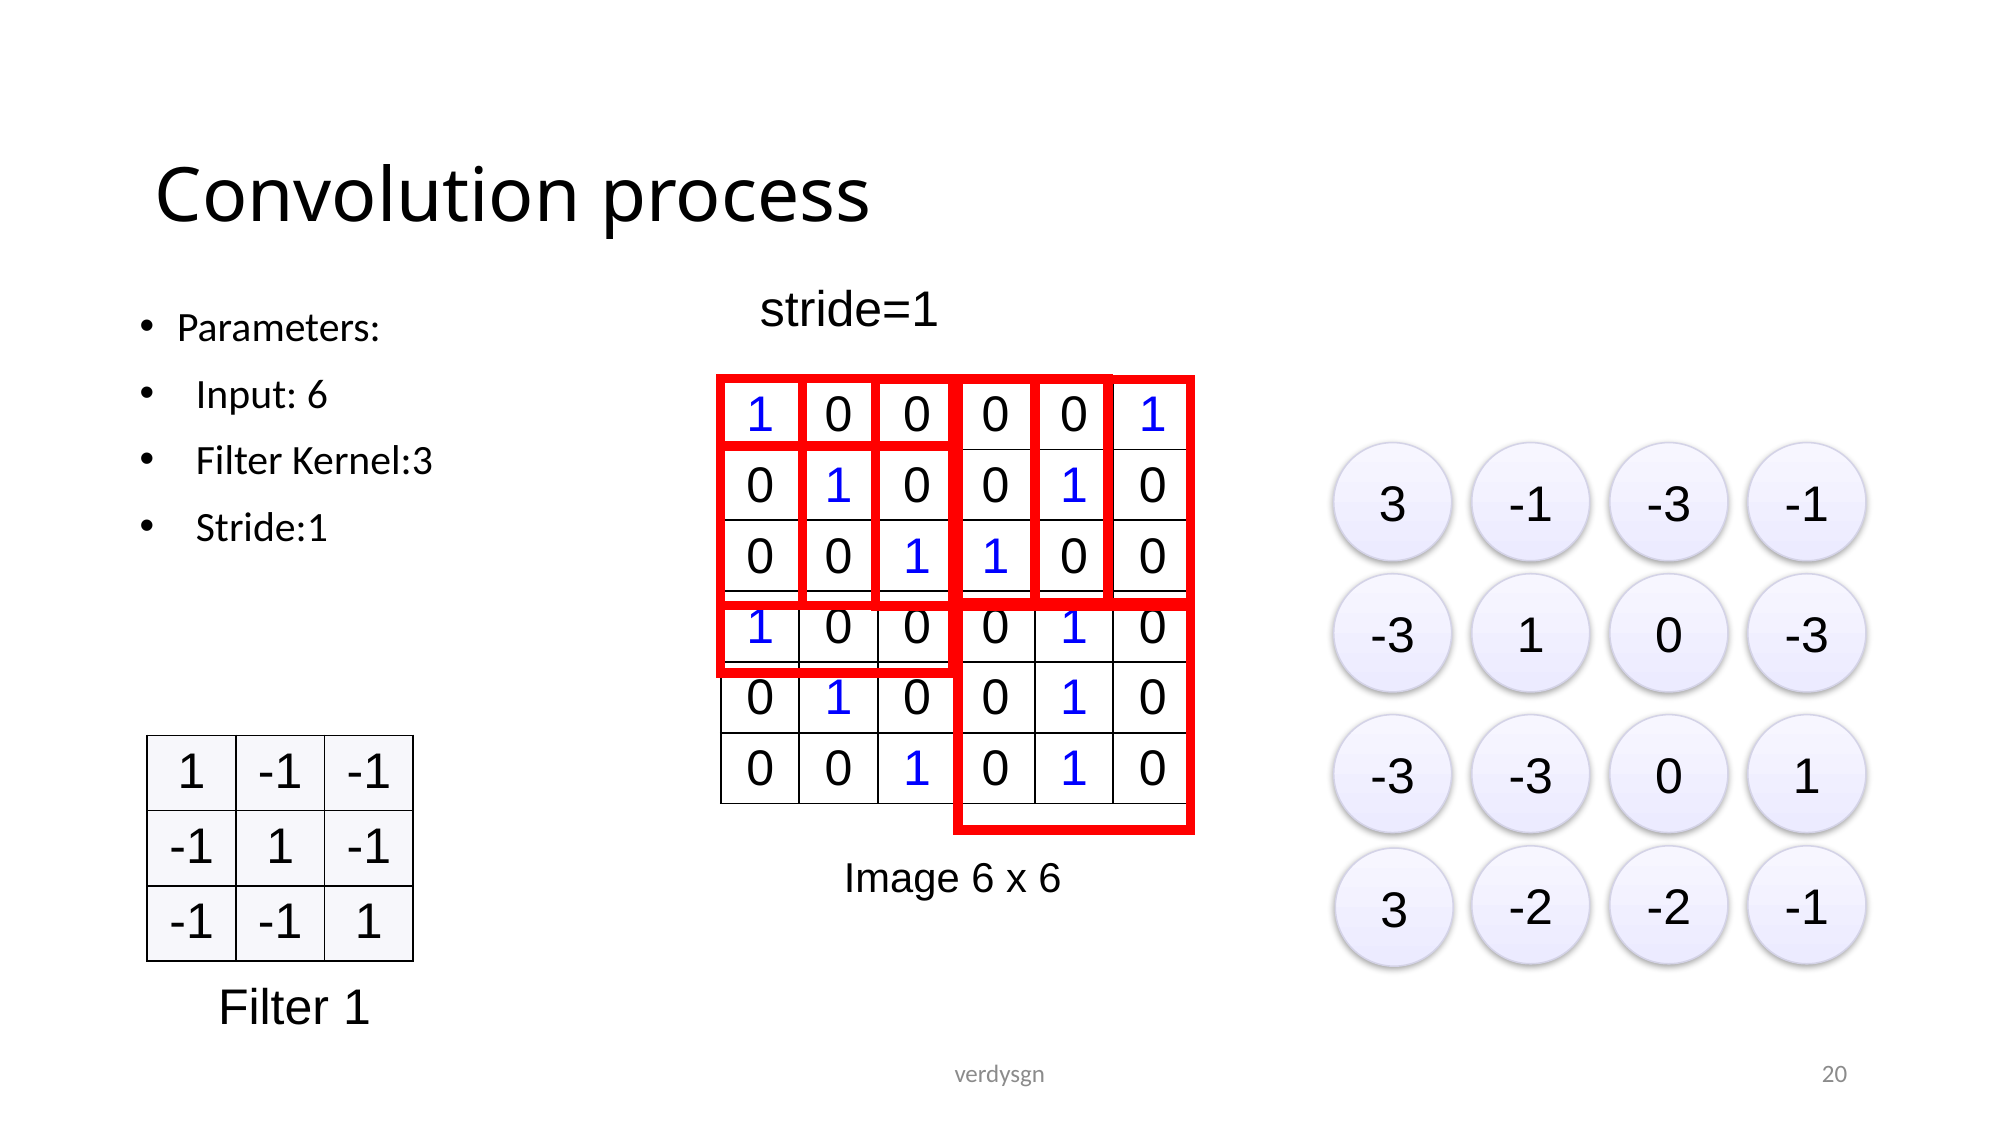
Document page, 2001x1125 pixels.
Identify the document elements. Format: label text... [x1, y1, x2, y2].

text_box 3 [1333, 442, 1452, 561]
table_cell -1 [237, 887, 324, 960]
text_box -3 [1609, 442, 1728, 561]
text_box -1 [1471, 442, 1590, 561]
text_box -1 [1747, 442, 1866, 561]
text_box -3 [1333, 573, 1452, 692]
list Parameters: Input: 6 Filter Kernel:3 Stride:1 [139, 299, 1801, 1014]
table_header -1 [237, 736, 324, 810]
table_header -1 [325, 736, 412, 810]
table_cell 0 [722, 734, 798, 803]
text_box -2 [1471, 845, 1590, 964]
text_box 0 [1609, 714, 1728, 833]
table_cell -1 [148, 811, 235, 885]
table_cell 1 [800, 674, 877, 732]
title Convolution process [139, 143, 1800, 251]
table_cell 0 [722, 674, 798, 732]
table_cell 1 [237, 811, 324, 885]
table_cell -1 [325, 811, 412, 885]
text_box 1 [1747, 714, 1866, 833]
text_box Image 6 x 6 [760, 843, 1146, 909]
table_cell 1 [325, 887, 412, 960]
text_box [957, 379, 1191, 602]
text_box [957, 602, 1191, 831]
text_box -3 [1333, 714, 1452, 833]
text_box [875, 378, 1109, 607]
text_box [720, 378, 801, 445]
table_cell 0 [879, 663, 955, 732]
table_header 1 [148, 736, 235, 810]
text_box -3 [1747, 573, 1866, 692]
slide_number 20 [1412, 1042, 1863, 1103]
text_box 1 [1471, 573, 1590, 692]
text_box [720, 445, 954, 674]
text_box -3 [1471, 714, 1590, 833]
text_box [801, 378, 875, 445]
text_box Filter 1 [175, 966, 414, 1042]
text_box -1 [1747, 845, 1866, 964]
table_cell 0 [800, 734, 877, 803]
table_cell 1 [879, 734, 955, 803]
table_cell -1 [148, 887, 235, 960]
text_box 3 [1335, 848, 1454, 967]
text_box stride=1 [745, 269, 954, 344]
footer verdysgn [662, 1042, 1338, 1103]
text_box -2 [1609, 845, 1728, 964]
text_box 0 [1609, 573, 1728, 692]
